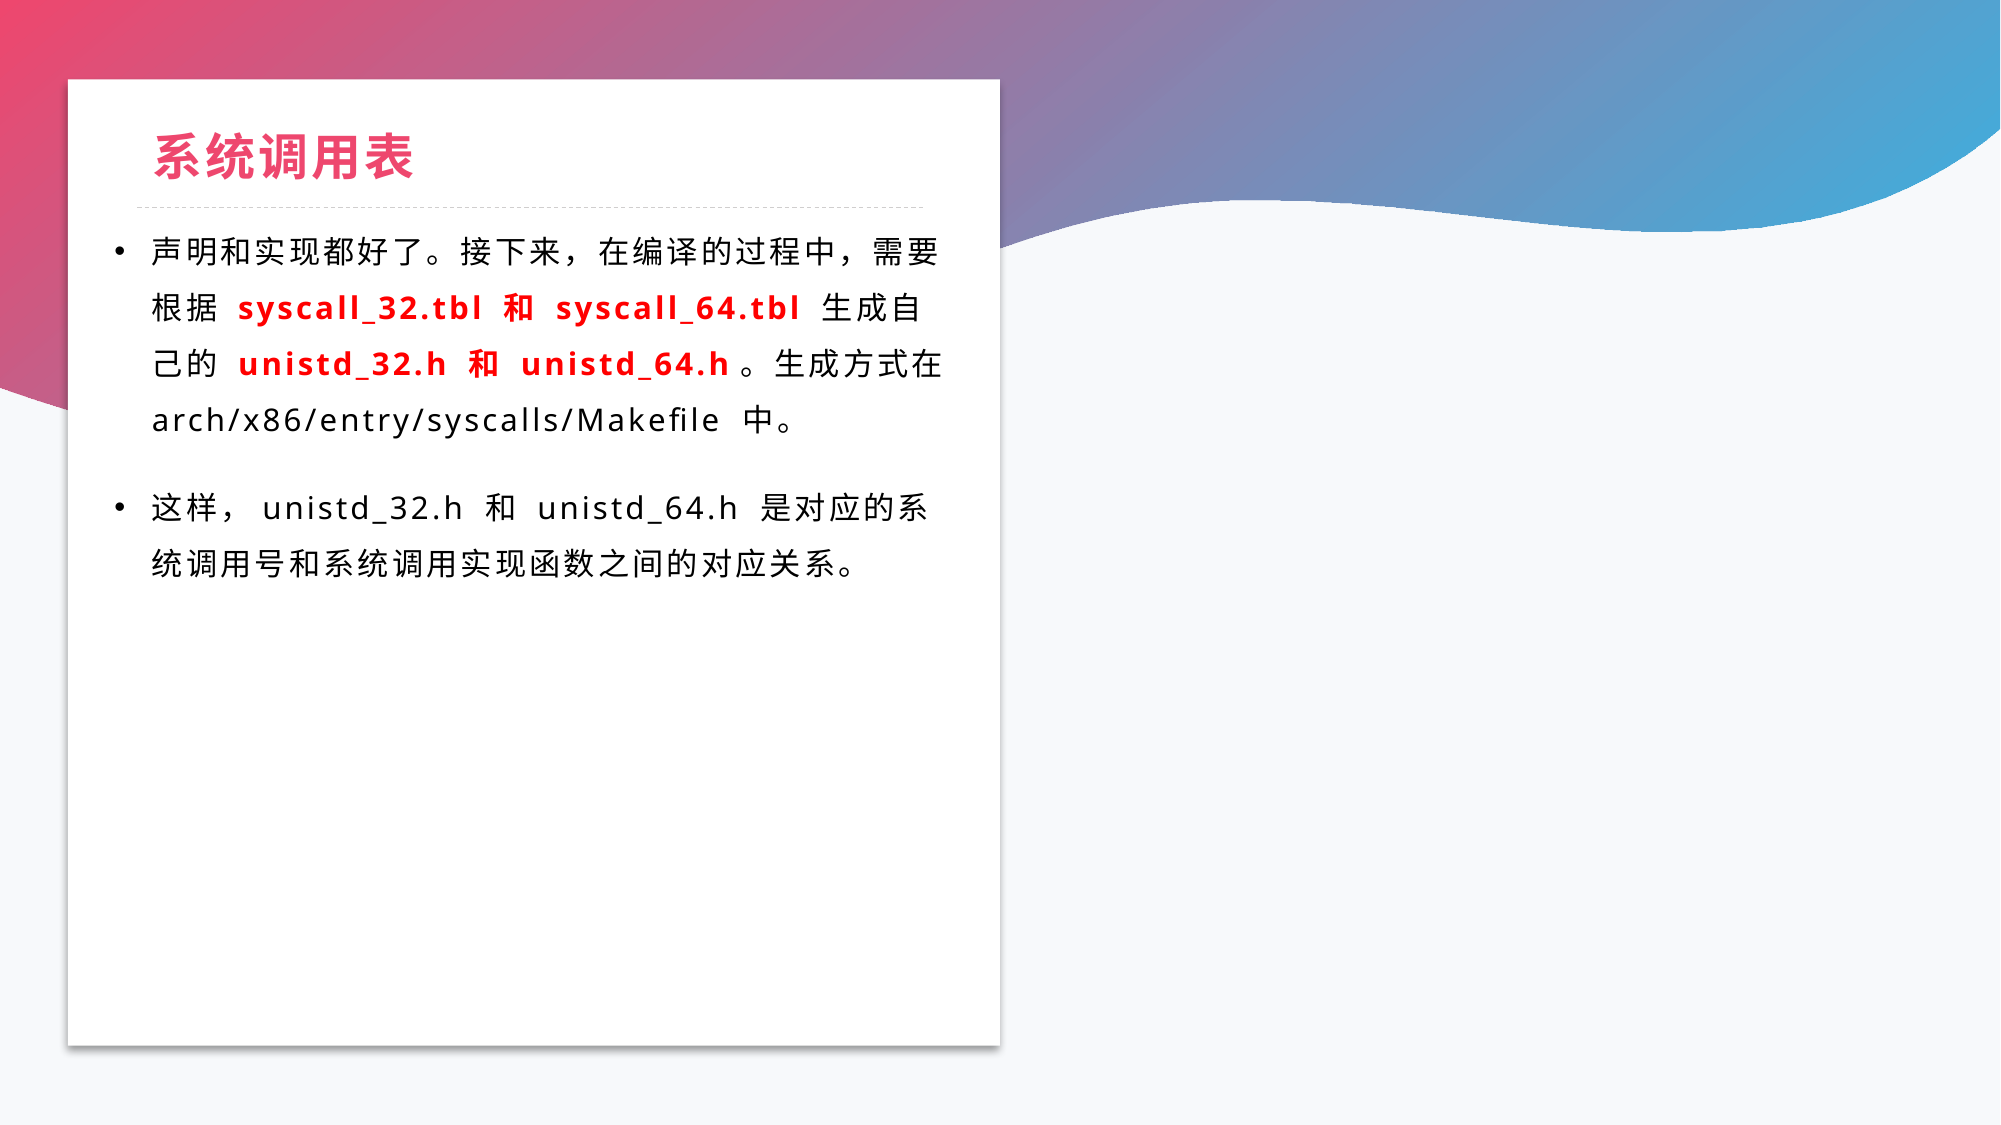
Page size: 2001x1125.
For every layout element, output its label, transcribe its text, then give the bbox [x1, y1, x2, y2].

title 系统调用表 [137, 111, 924, 208]
list 声明和实现都好了。接下来，在编译的过程中，需要根据 syscall_32.tbl 和 syscall_64.tbl 生成自己的 unistd_32.h 和 unistd_64.h。生成方式在 arch/x86/entry/syscalls/Makefile 中。 这样，unistd_32.h 和 unistd_64.h 是对应的系统调用号和系统调用实现函数之间的对应关系。 [99, 205, 962, 1012]
